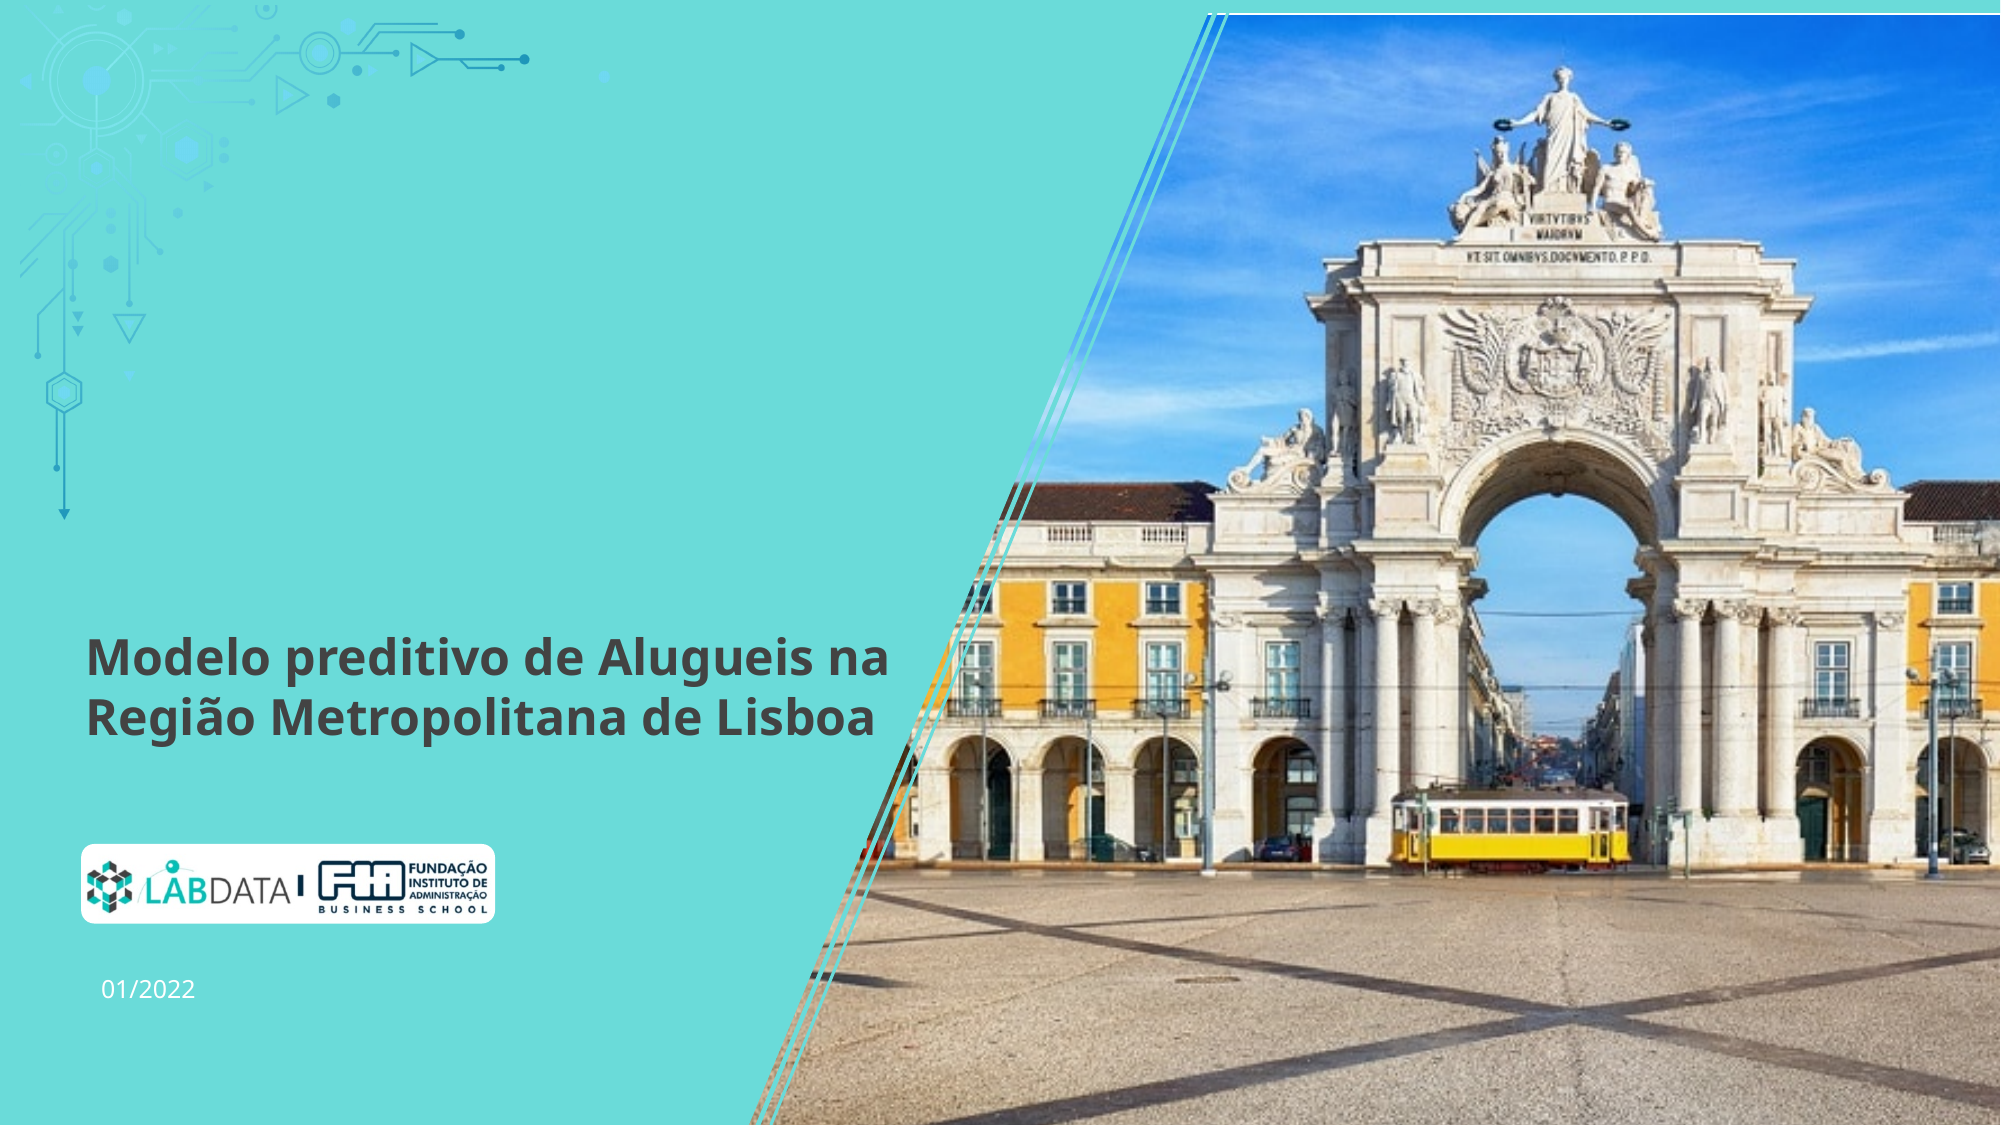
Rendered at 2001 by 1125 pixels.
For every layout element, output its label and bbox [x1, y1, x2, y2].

picture [1254, 6, 2001, 1125]
text_box [0, 0, 1254, 1125]
picture [80, 843, 496, 924]
text_box [2, 4, 867, 849]
